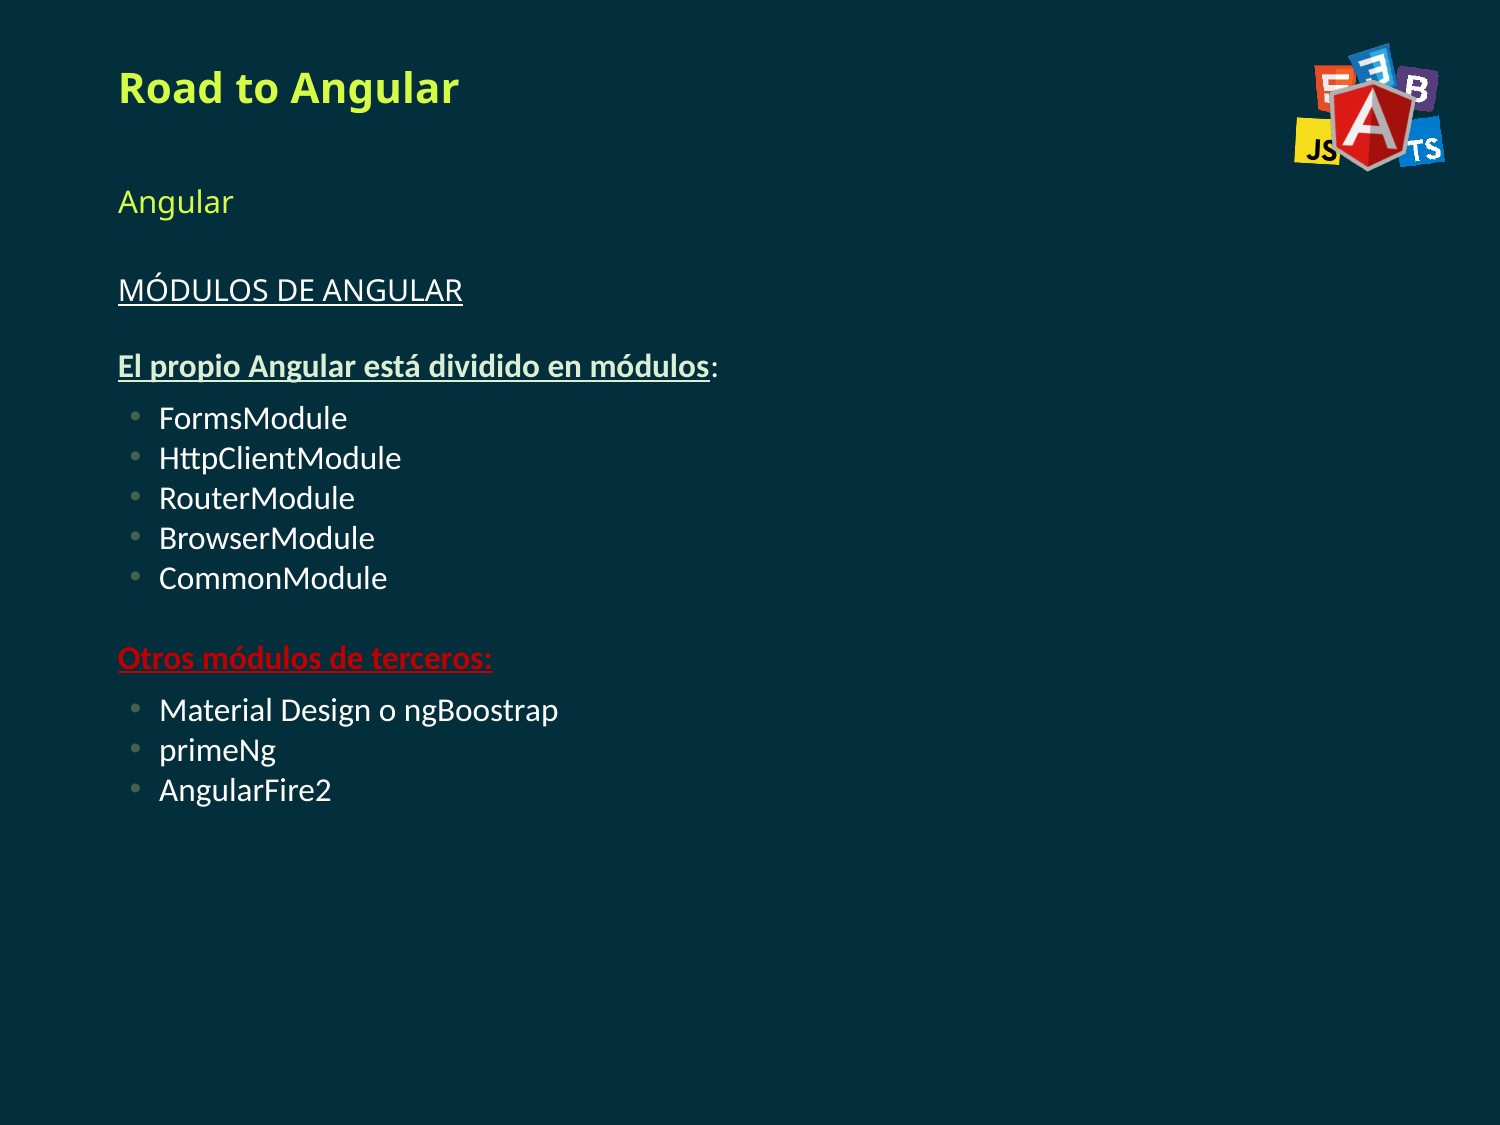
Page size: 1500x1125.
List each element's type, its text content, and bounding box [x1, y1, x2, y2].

list Angular [103, 163, 1282, 244]
title Road to Angular [103, 59, 1282, 144]
picture [1295, 44, 1444, 171]
list MÓDULOS DE ANGULAR El propio Angular está dividido en módulos: FormsModule HttpClientModule RouterModule BrowserModule CommonModule Otros módulos de terceros: Material Design o ngBoostrap primeNg AngularFire2 [103, 264, 1282, 1014]
